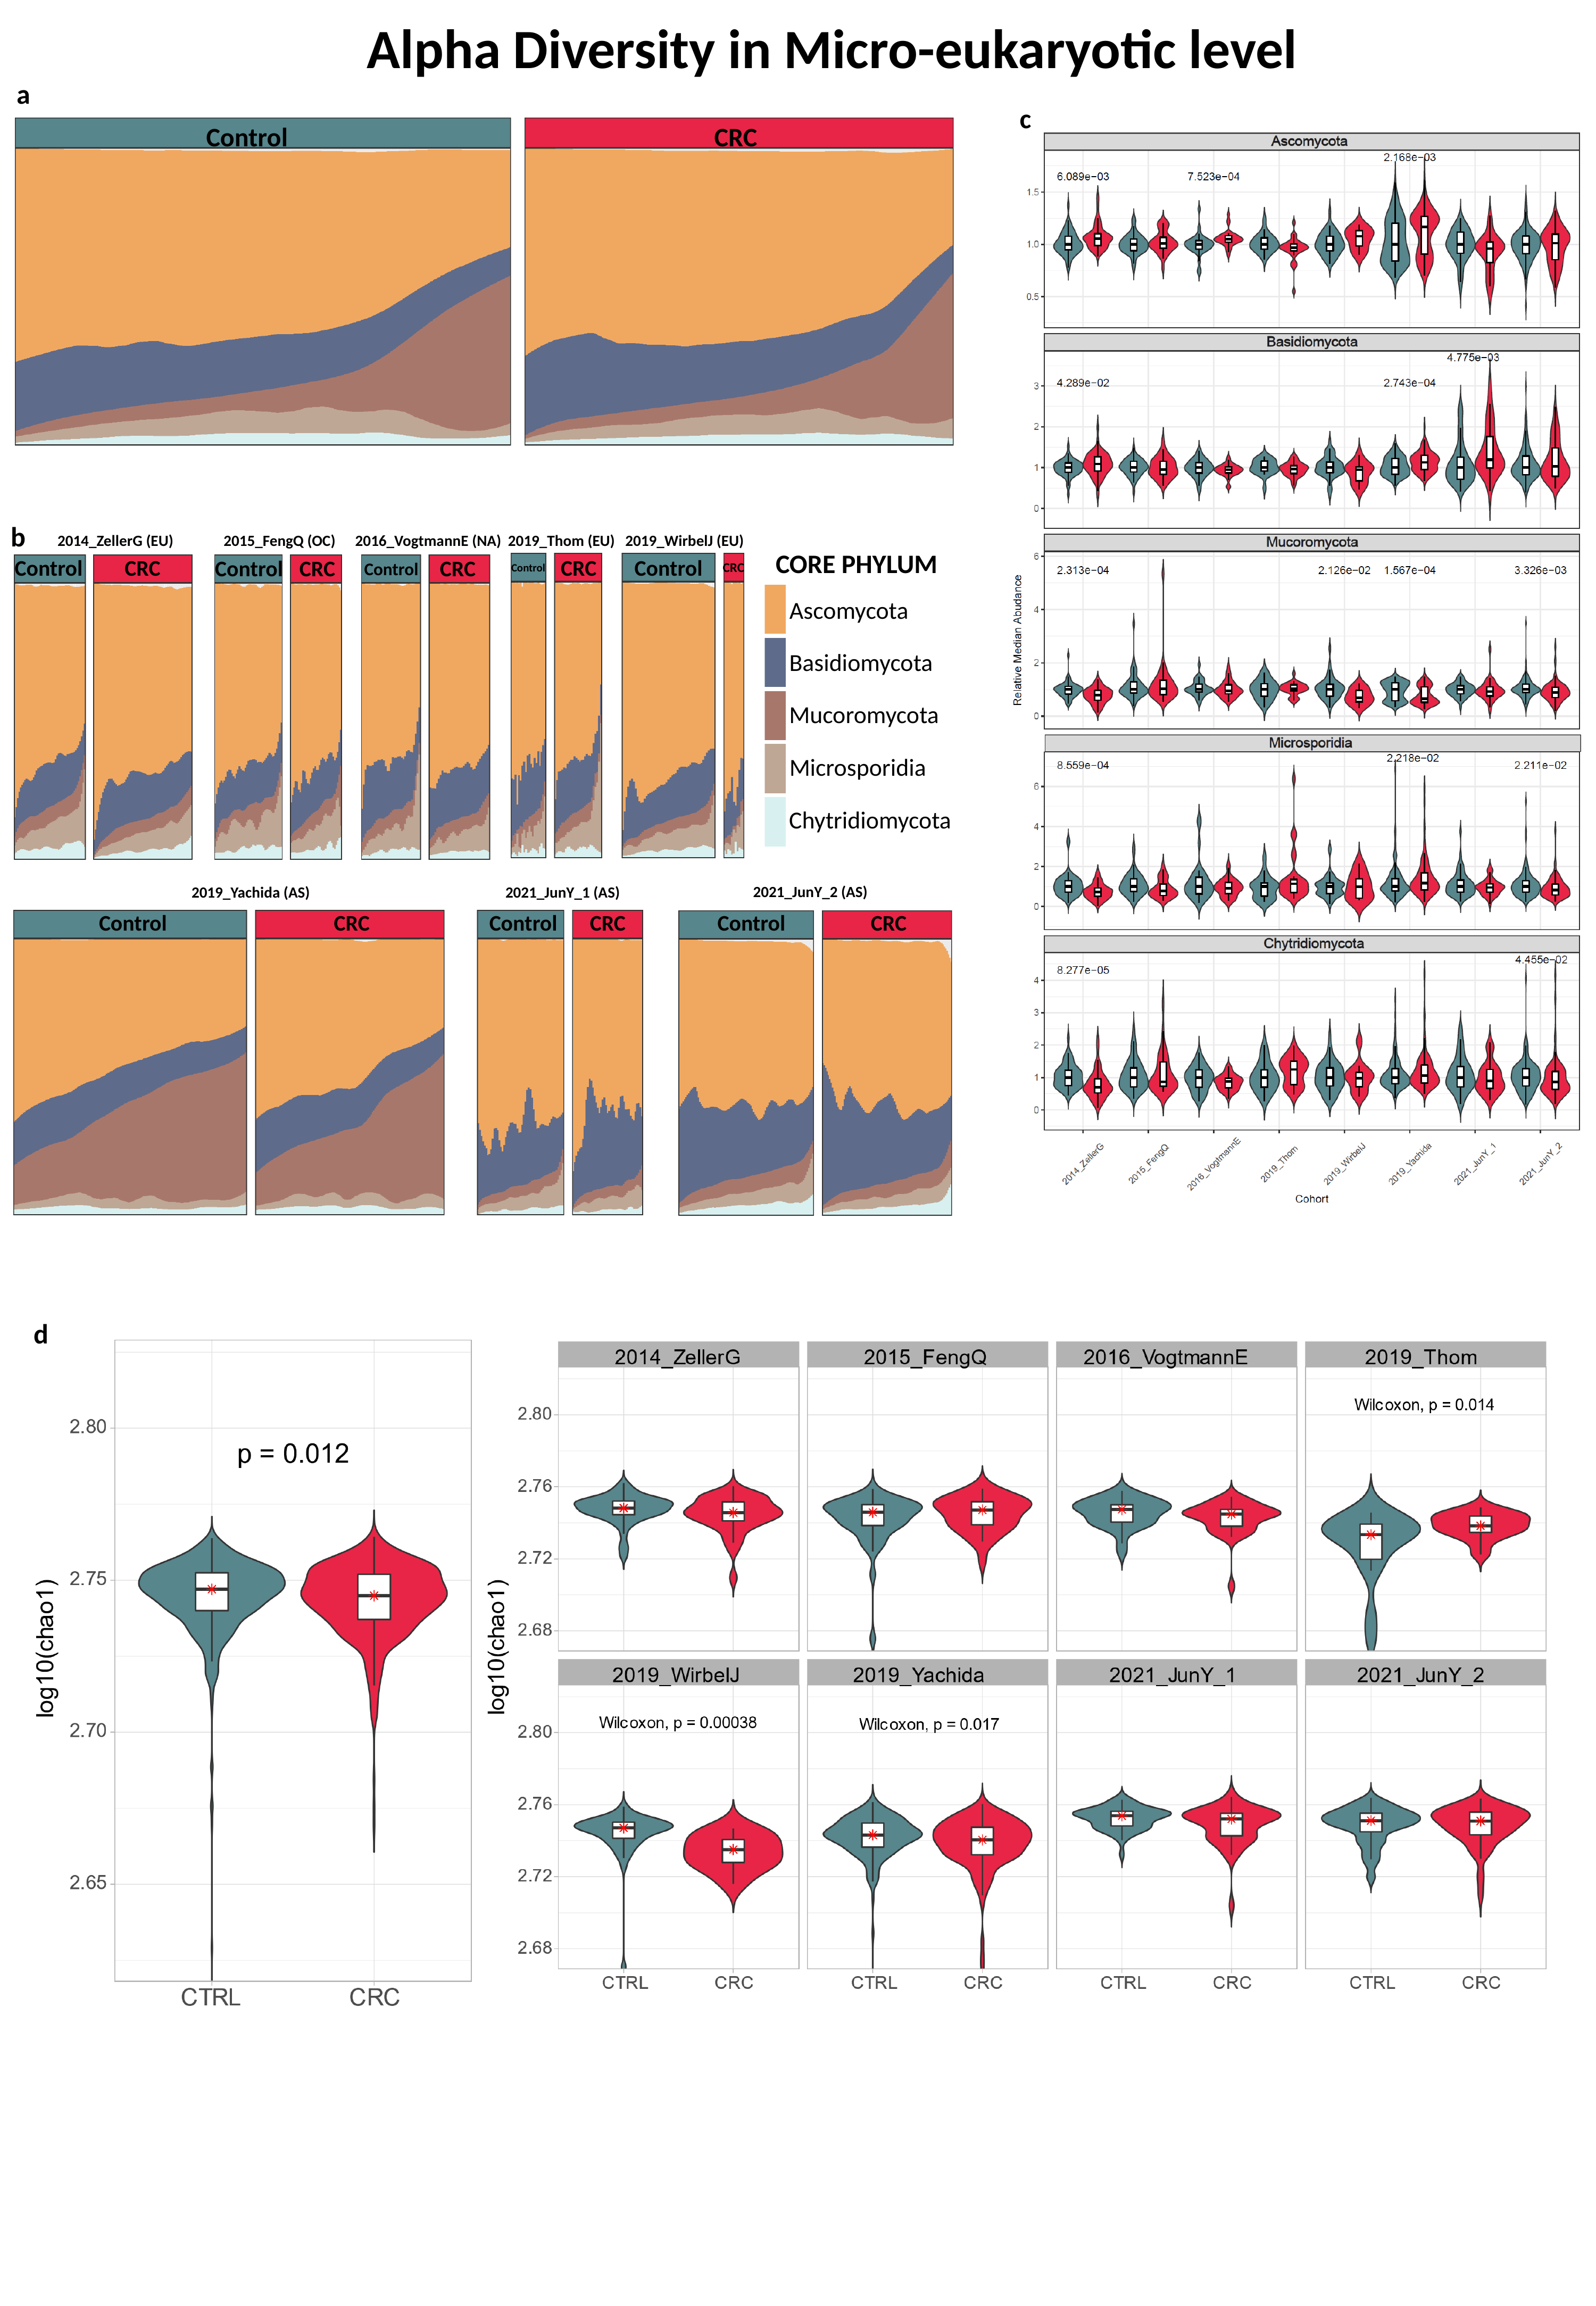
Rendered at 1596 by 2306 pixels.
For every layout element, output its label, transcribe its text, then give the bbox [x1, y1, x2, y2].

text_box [7, 72, 961, 455]
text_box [3, 515, 960, 1226]
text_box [20, 1284, 1563, 2025]
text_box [1011, 97, 1584, 1205]
text_box Alpha Diversity in Micro-eukaryotic level [359, 9, 1307, 84]
